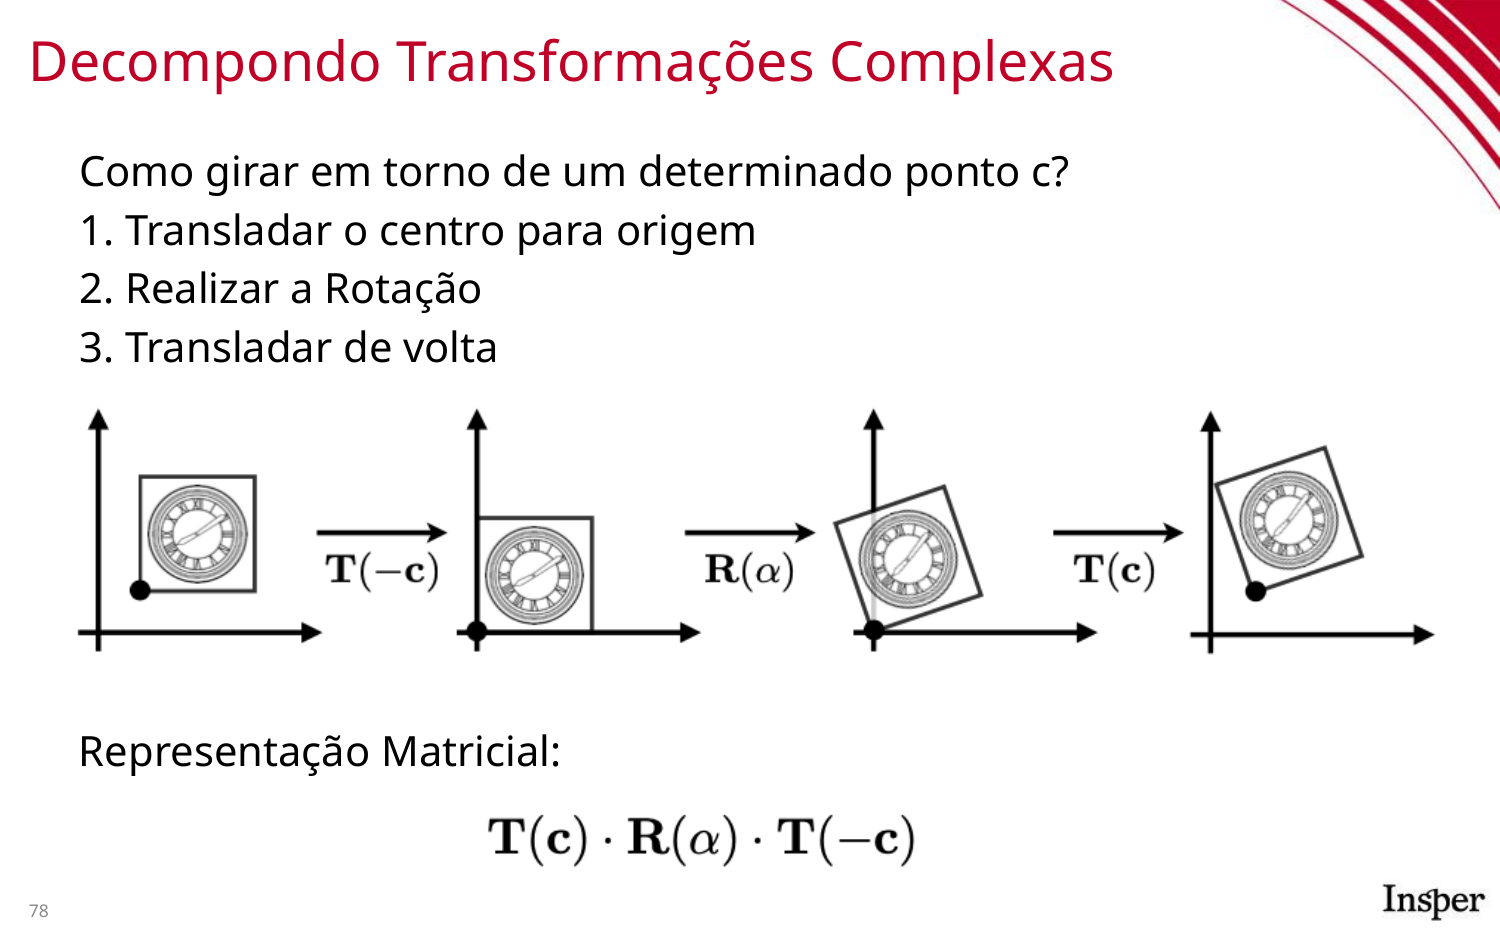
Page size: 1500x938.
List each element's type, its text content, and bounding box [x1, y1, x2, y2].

list Como girar em torno de um determinado ponto c? 1. Transladar o centro para origem 2. Realizar a Rotação 3. Transladar de volta [64, 137, 1447, 387]
list Como girar em torno de um determinado ponto c? 1. Transladar o centro para origem 2. Realizar a Rotação 3. Transladar de volta [64, 676, 1447, 876]
title Decompondo Transformações Complexas [13, 18, 1397, 104]
slide_number 78 [0, 887, 78, 938]
text_box Representação Matricial: [64, 716, 616, 783]
picture [53, 0, 1500, 938]
